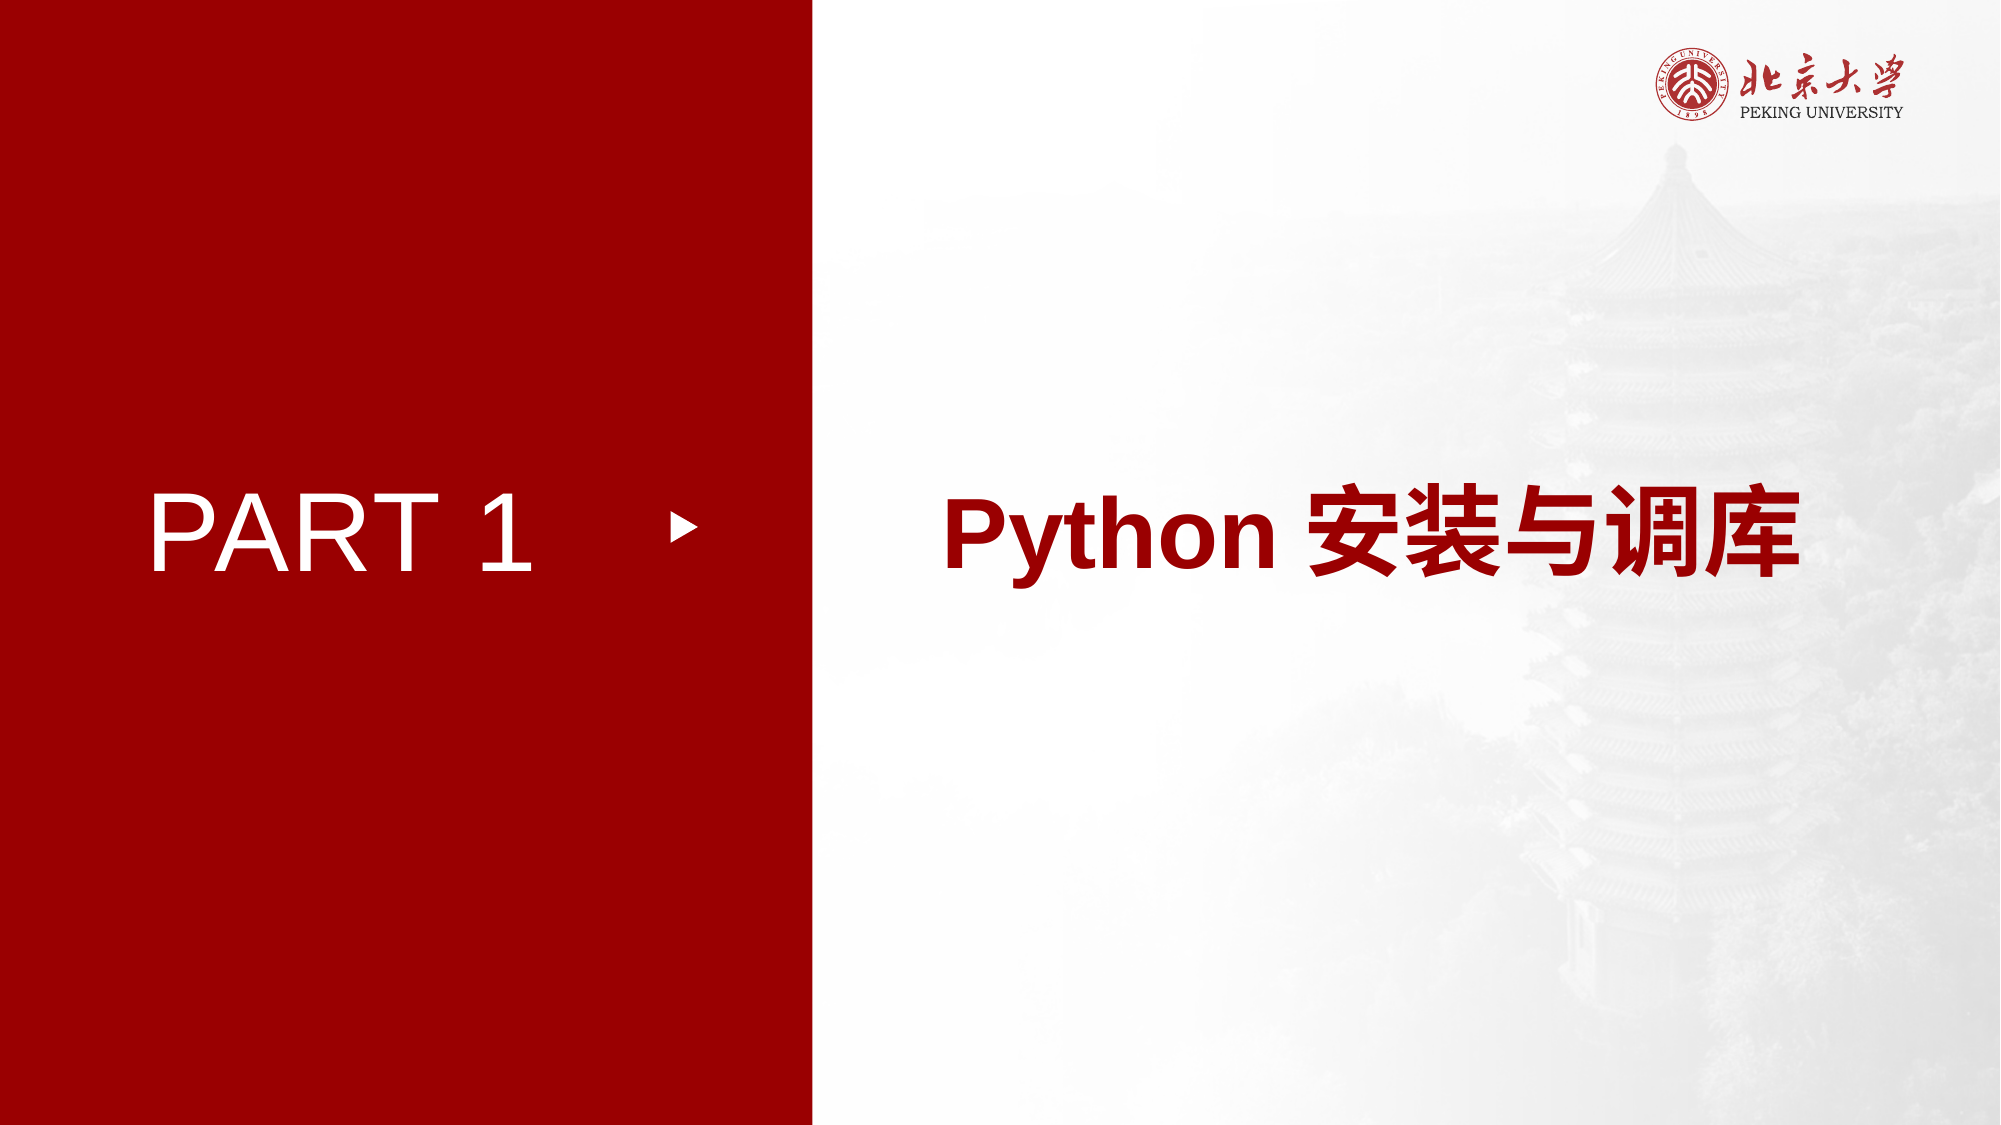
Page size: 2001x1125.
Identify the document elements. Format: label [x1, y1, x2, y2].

text_box [130, 451, 698, 603]
picture [0, 0, 2000, 1125]
text_box [1655, 47, 1904, 121]
